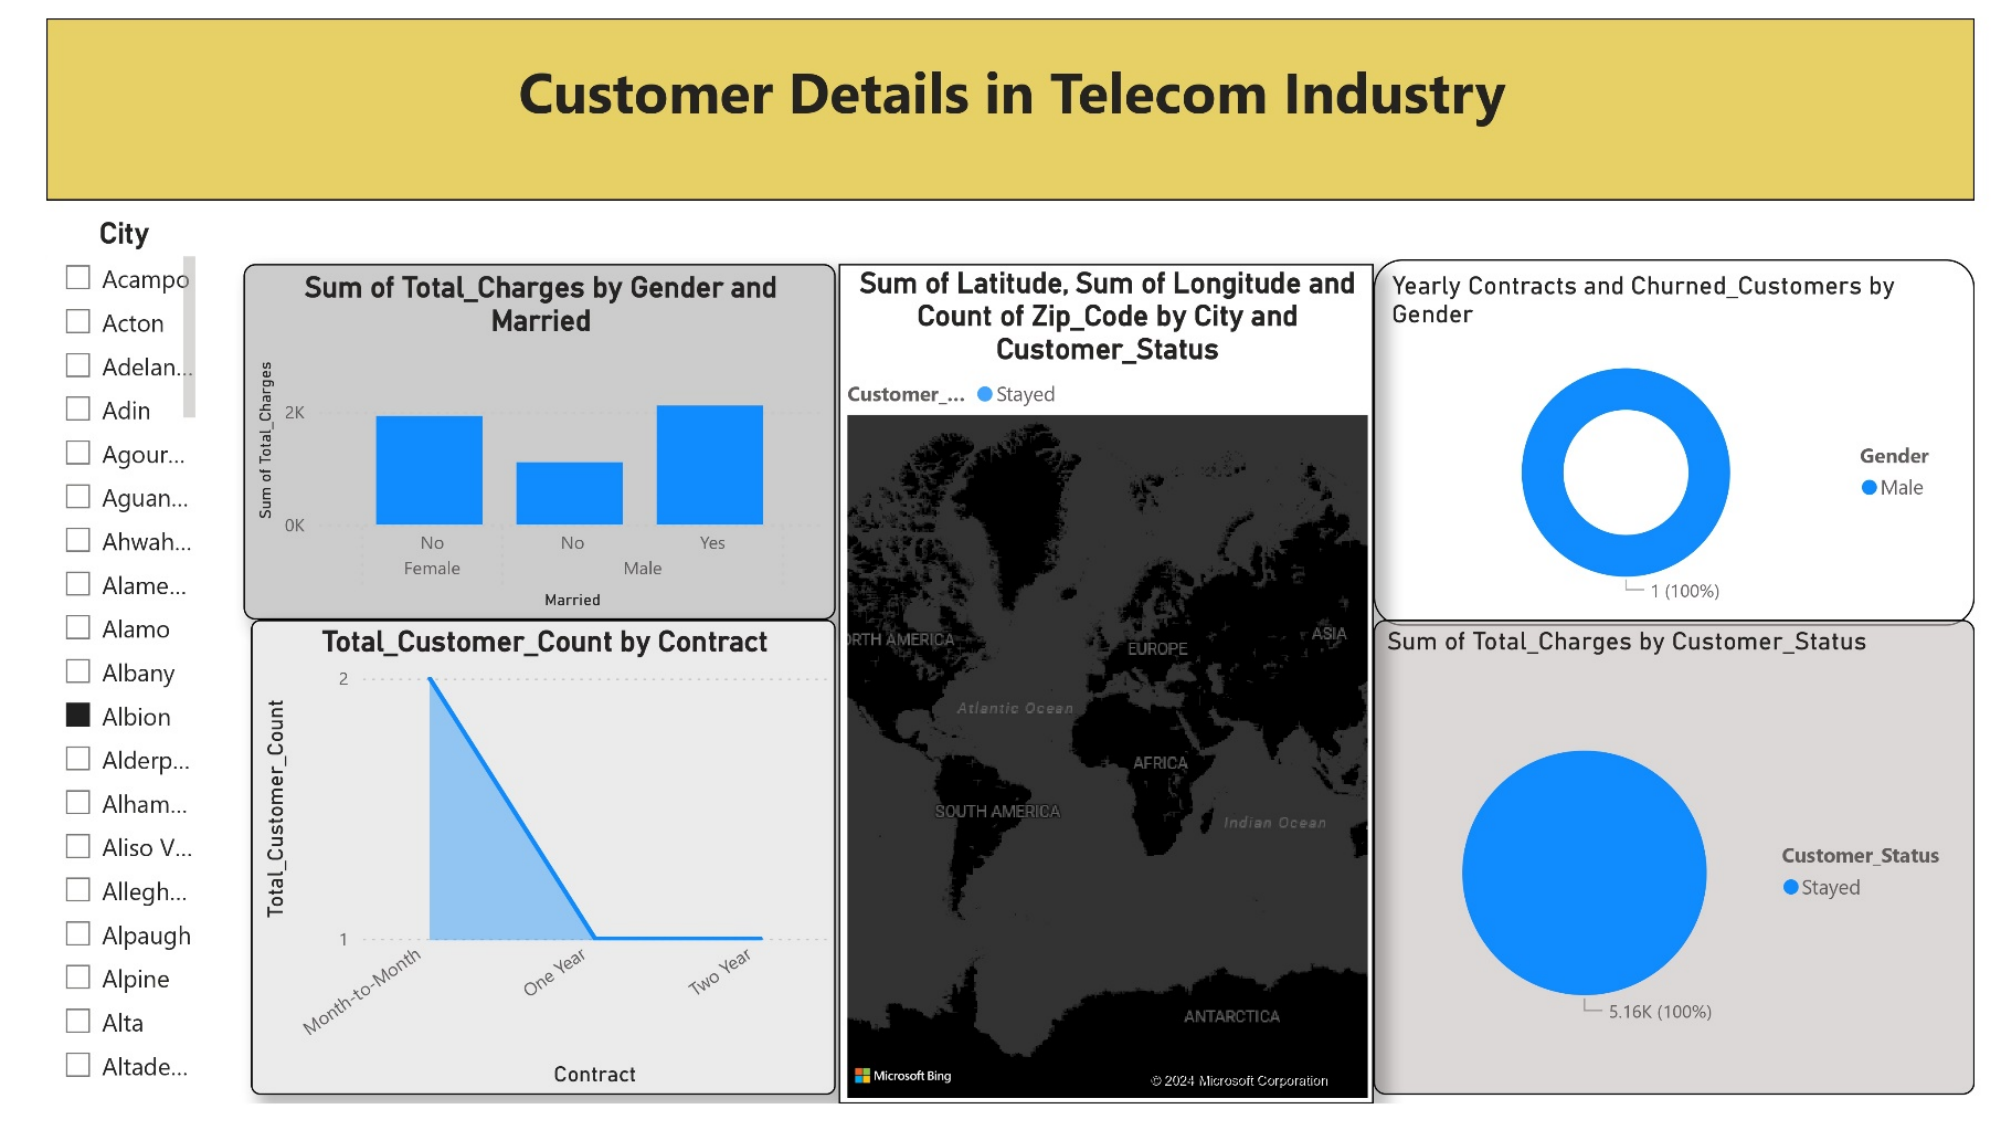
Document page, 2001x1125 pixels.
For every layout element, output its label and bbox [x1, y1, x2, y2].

list [10, 0, 2000, 1125]
